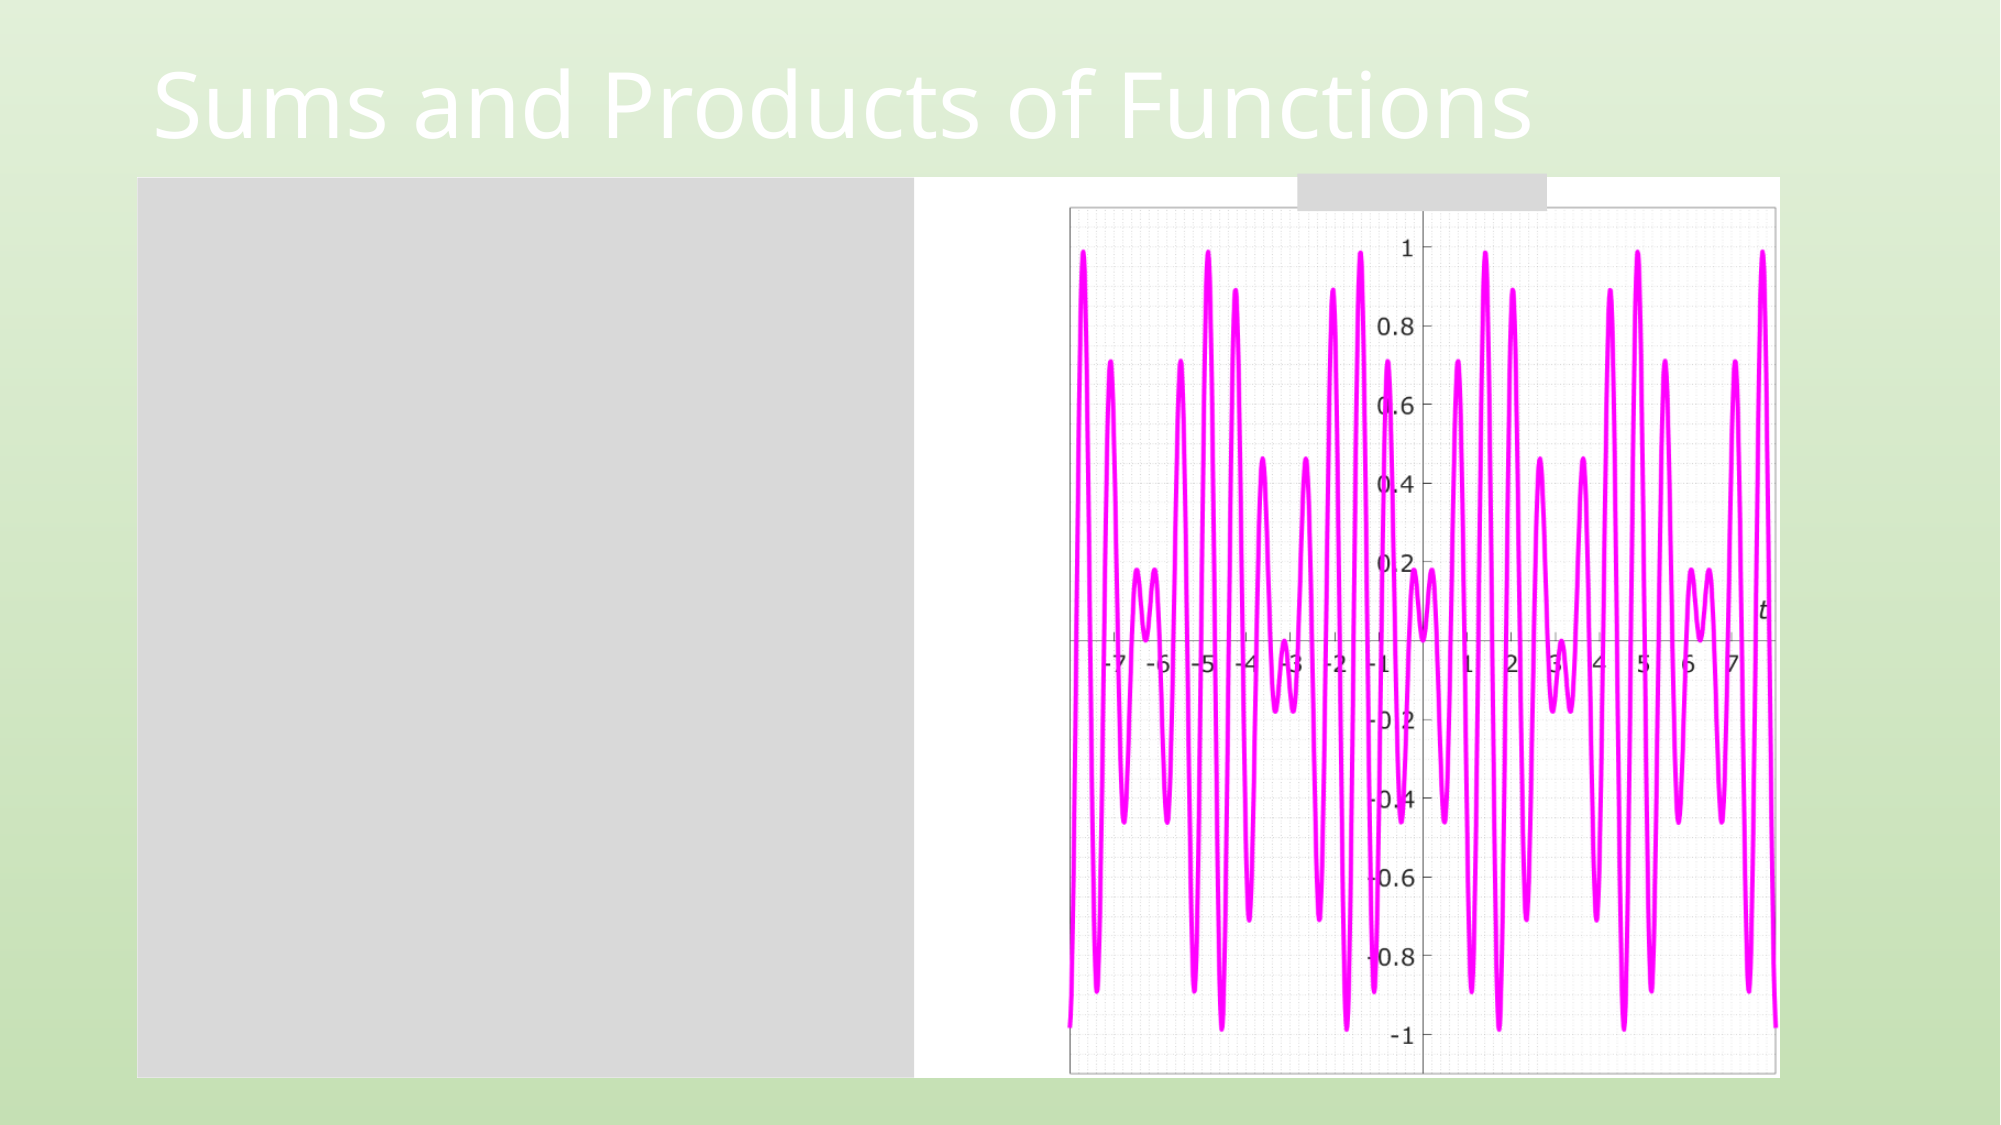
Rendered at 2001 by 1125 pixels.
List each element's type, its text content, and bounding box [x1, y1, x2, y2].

title Sums and Products of Functions [137, 0, 1863, 218]
text_box [1296, 172, 1548, 177]
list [137, 177, 1780, 1078]
